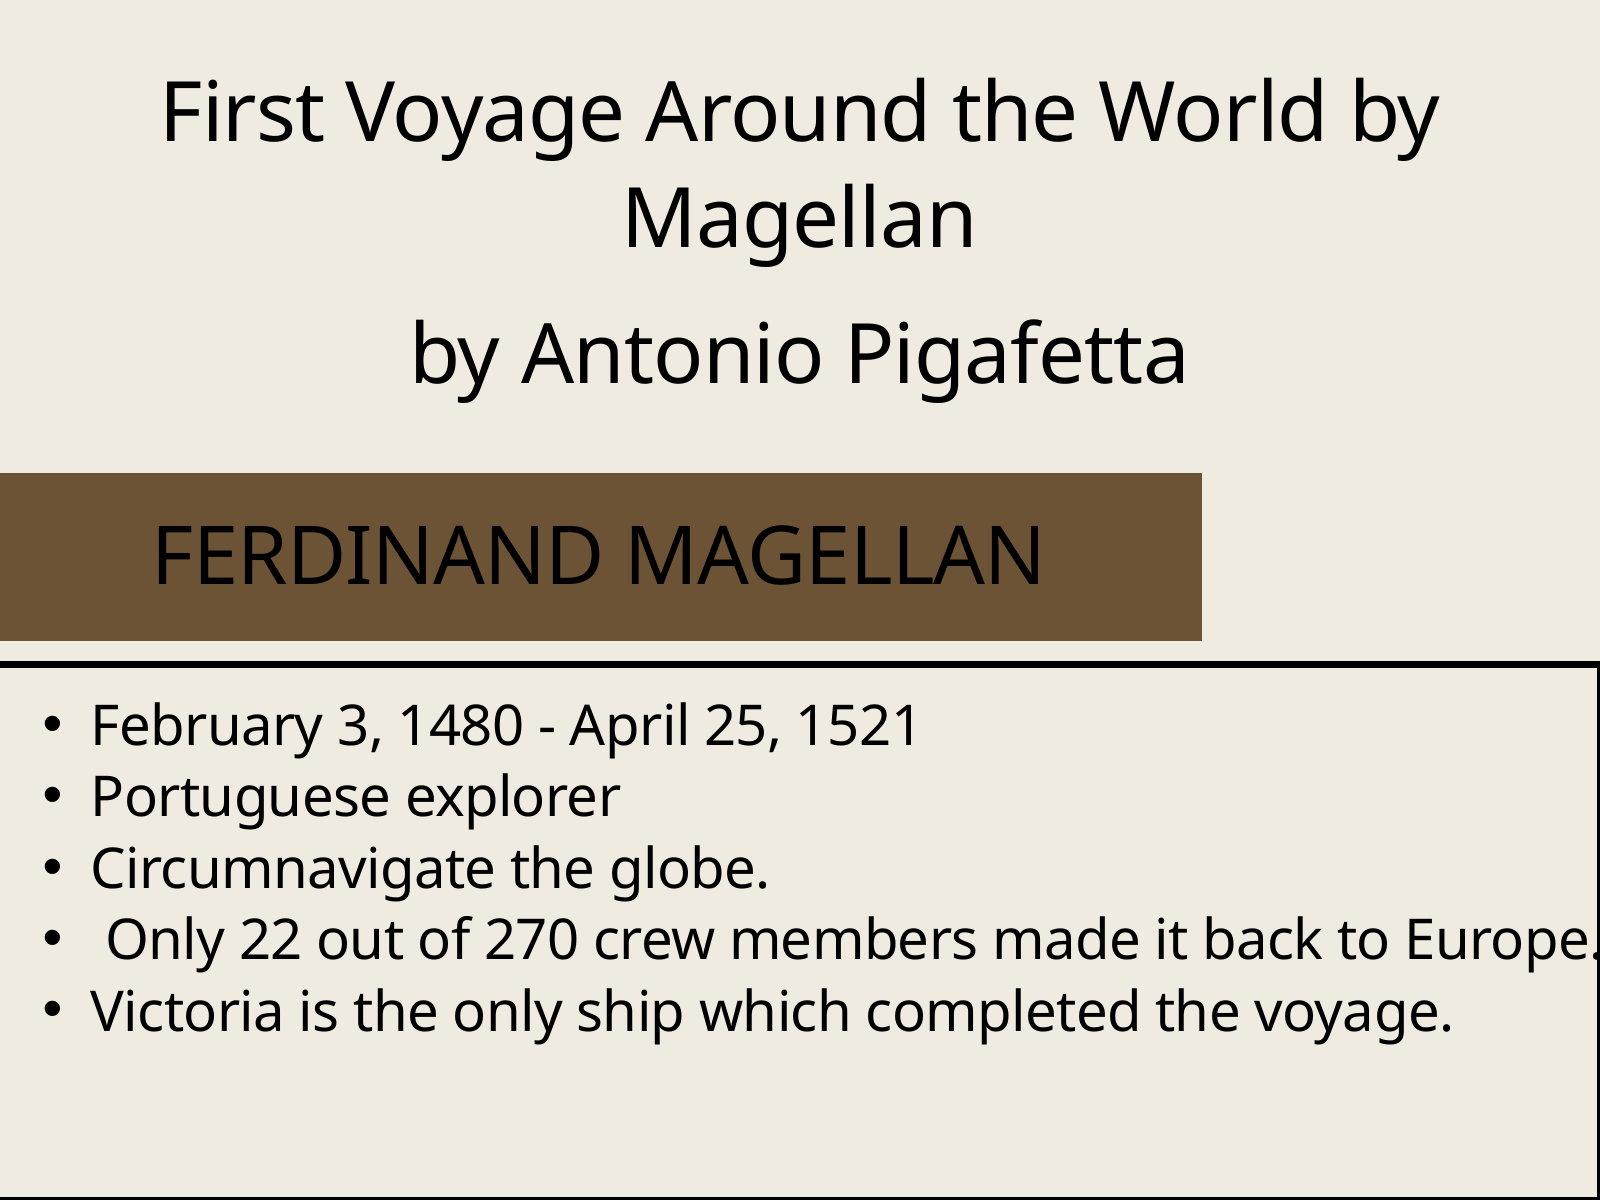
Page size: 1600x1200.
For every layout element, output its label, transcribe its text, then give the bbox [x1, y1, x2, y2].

text_box First Voyage Around the World by Magellan by Antonio Pigafetta [45, 52, 1555, 401]
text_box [0, 472, 1202, 642]
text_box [0, 664, 1600, 1200]
